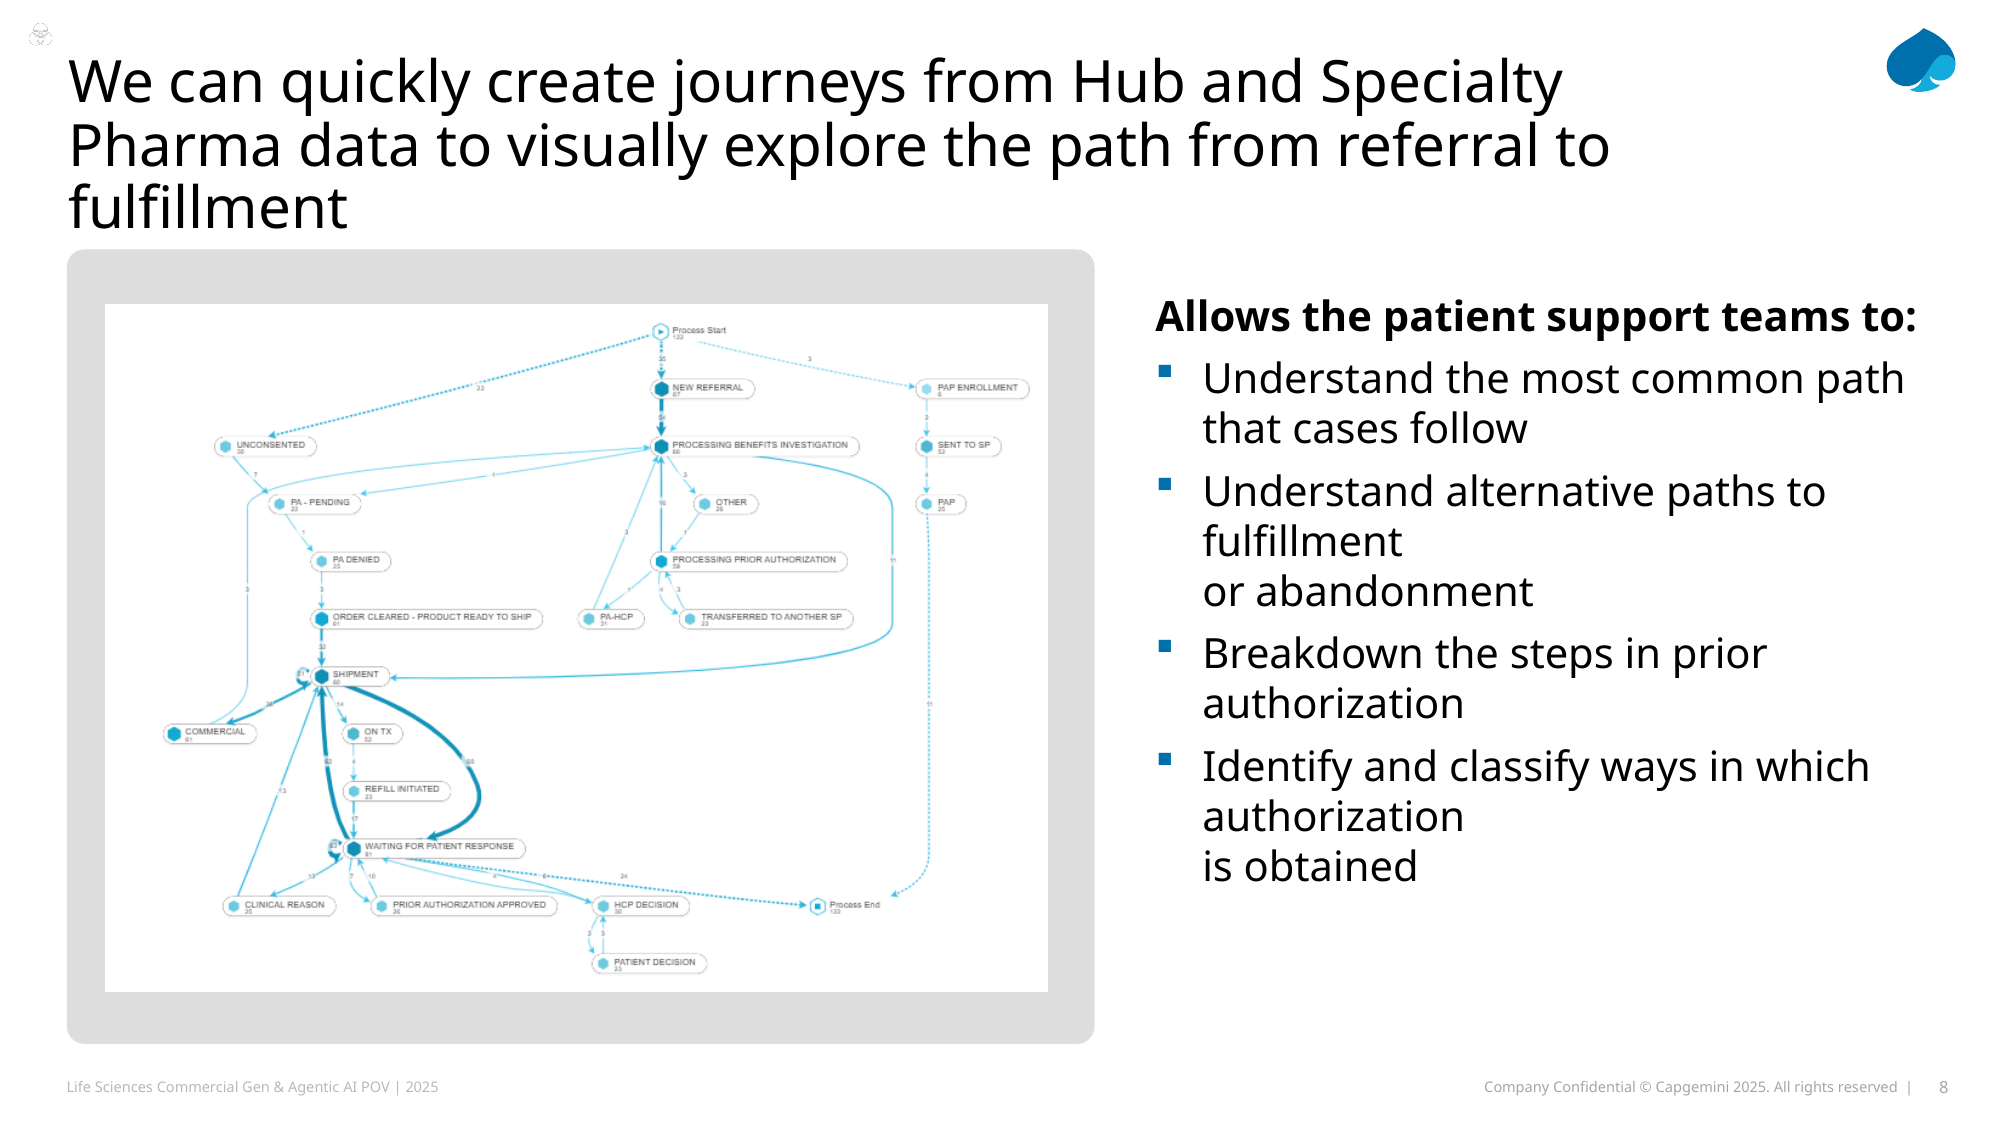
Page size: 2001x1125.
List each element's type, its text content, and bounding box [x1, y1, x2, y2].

title We can quickly create journeys from Hub and Specialty Pharma data to visually explore the path from referral to fulfillment [68, 52, 1614, 173]
picture [105, 304, 1048, 992]
text_box Allows the patient support teams to: Understand the most common path that cases follow Understand alternative paths to fulfillment or abandonment Breakdown the steps in prior authorization Identify and classify ways in which authorization is obtained [1155, 289, 1946, 953]
picture [24, 18, 57, 50]
text_box [65, 248, 1096, 1045]
